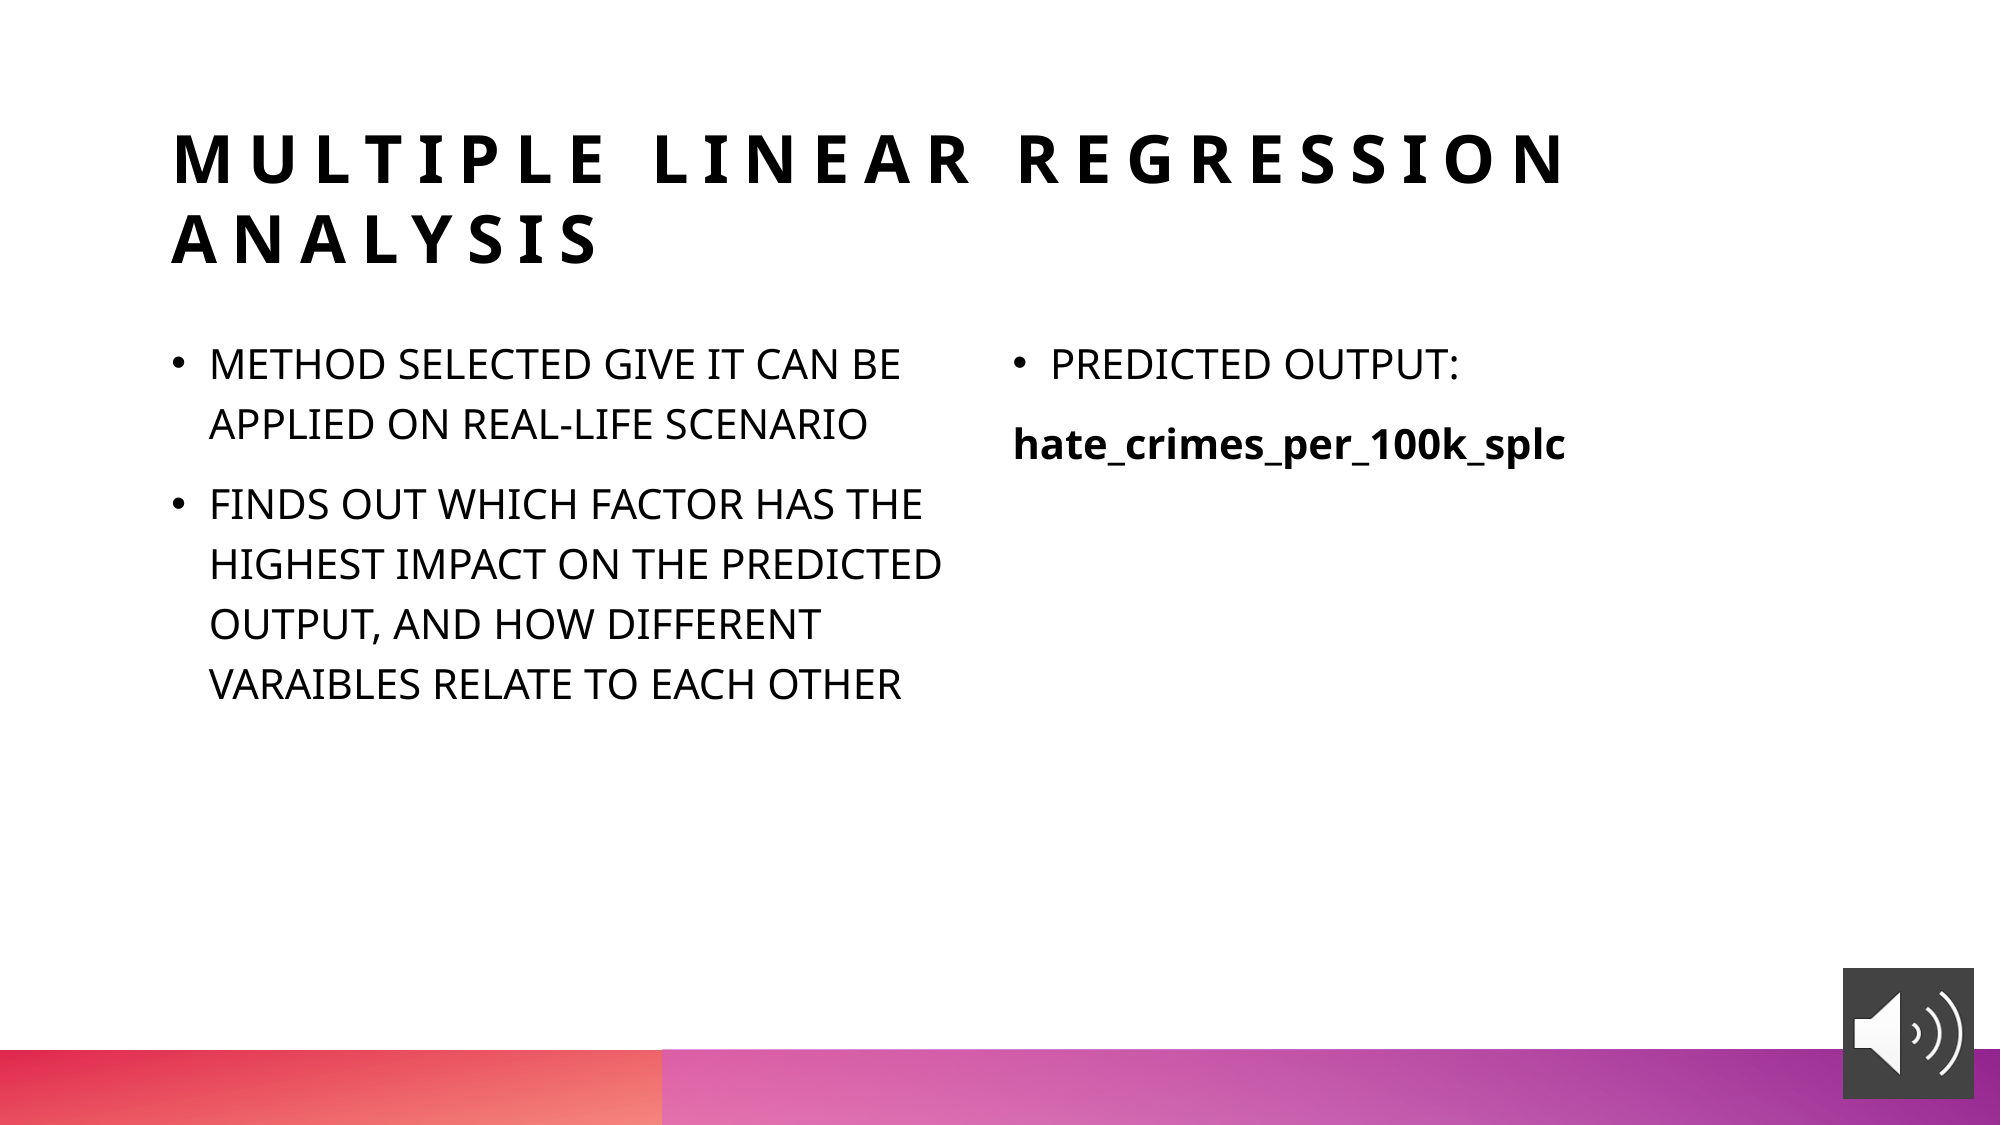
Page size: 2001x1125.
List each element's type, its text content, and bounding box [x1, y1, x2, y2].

picture [1841, 966, 1975, 1100]
list PREDICTED OUTPUT: hate_crimes_per_100k_splc [1012, 327, 1863, 1014]
list METHOD SELECTED GIVE IT CAN BE APPLIED ON REAL-LIFE SCENARIO FINDS OUT WHICH FACTOR HAS THE HIGHEST IMPACT ON THE PREDICTED OUTPUT, AND HOW DIFFERENT VARAIBLES RELATE TO EACH OTHER [171, 327, 988, 1014]
title MULTIPLE LINEAR REGRESSION ANALYSIS [171, 75, 1863, 278]
